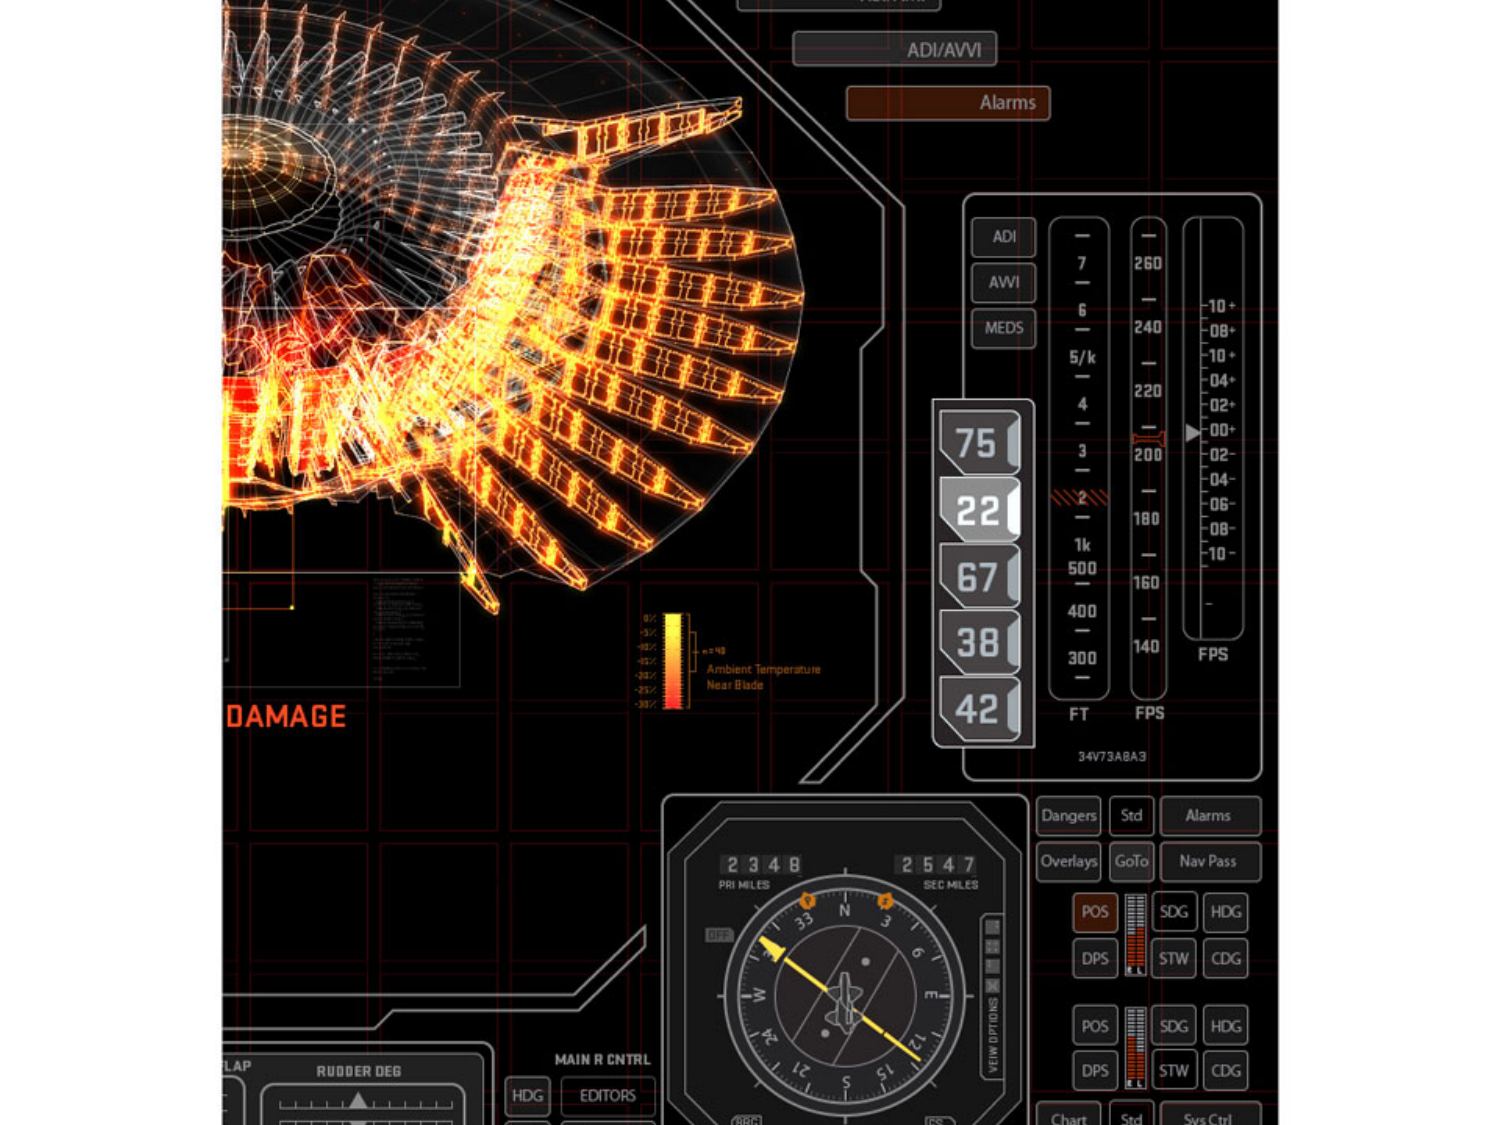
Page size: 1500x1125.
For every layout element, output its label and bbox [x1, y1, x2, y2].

picture [202, 0, 1298, 1125]
